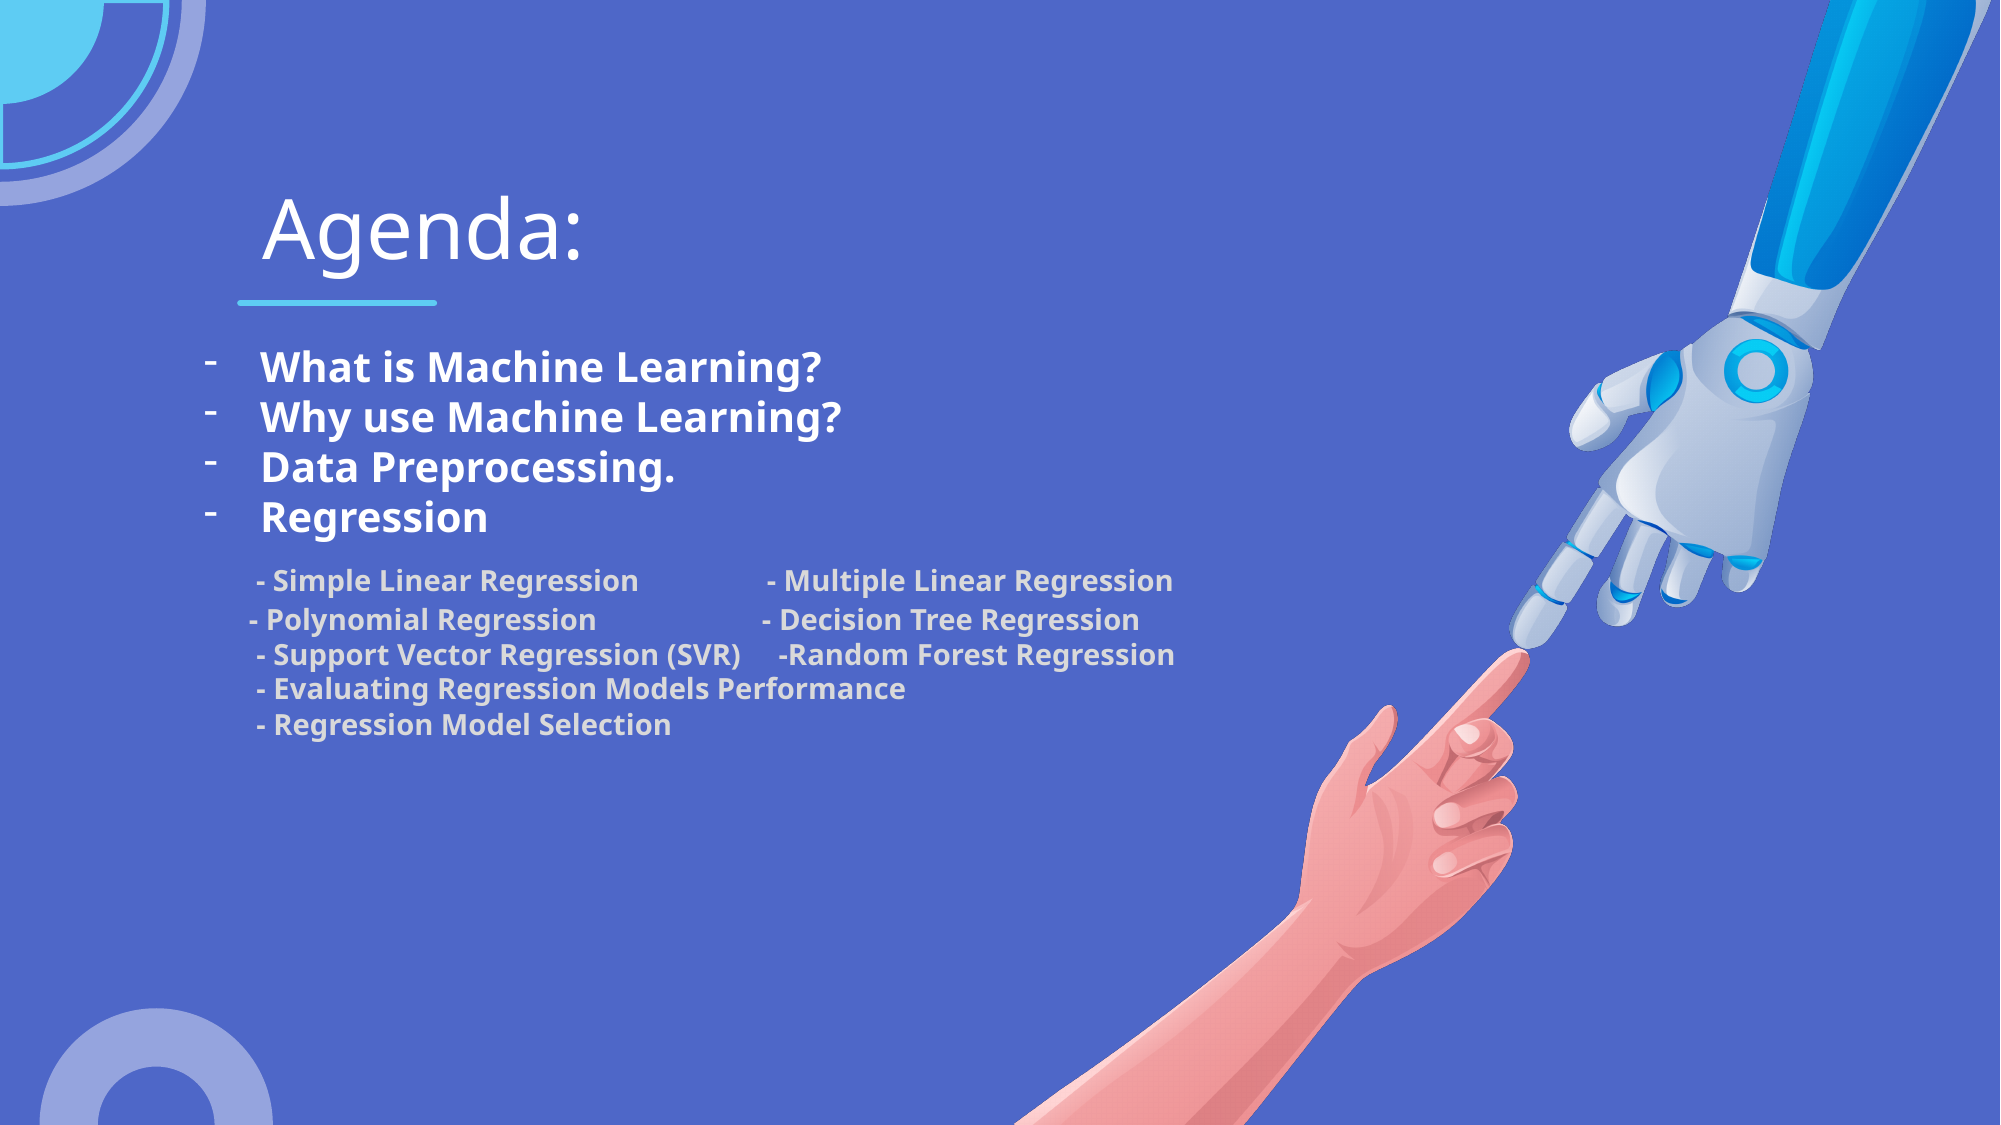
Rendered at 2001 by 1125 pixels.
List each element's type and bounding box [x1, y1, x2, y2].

text_box [38, 1007, 274, 1125]
text_box [174, 168, 1196, 788]
text_box [0, 0, 206, 206]
picture [1014, 0, 1994, 1125]
